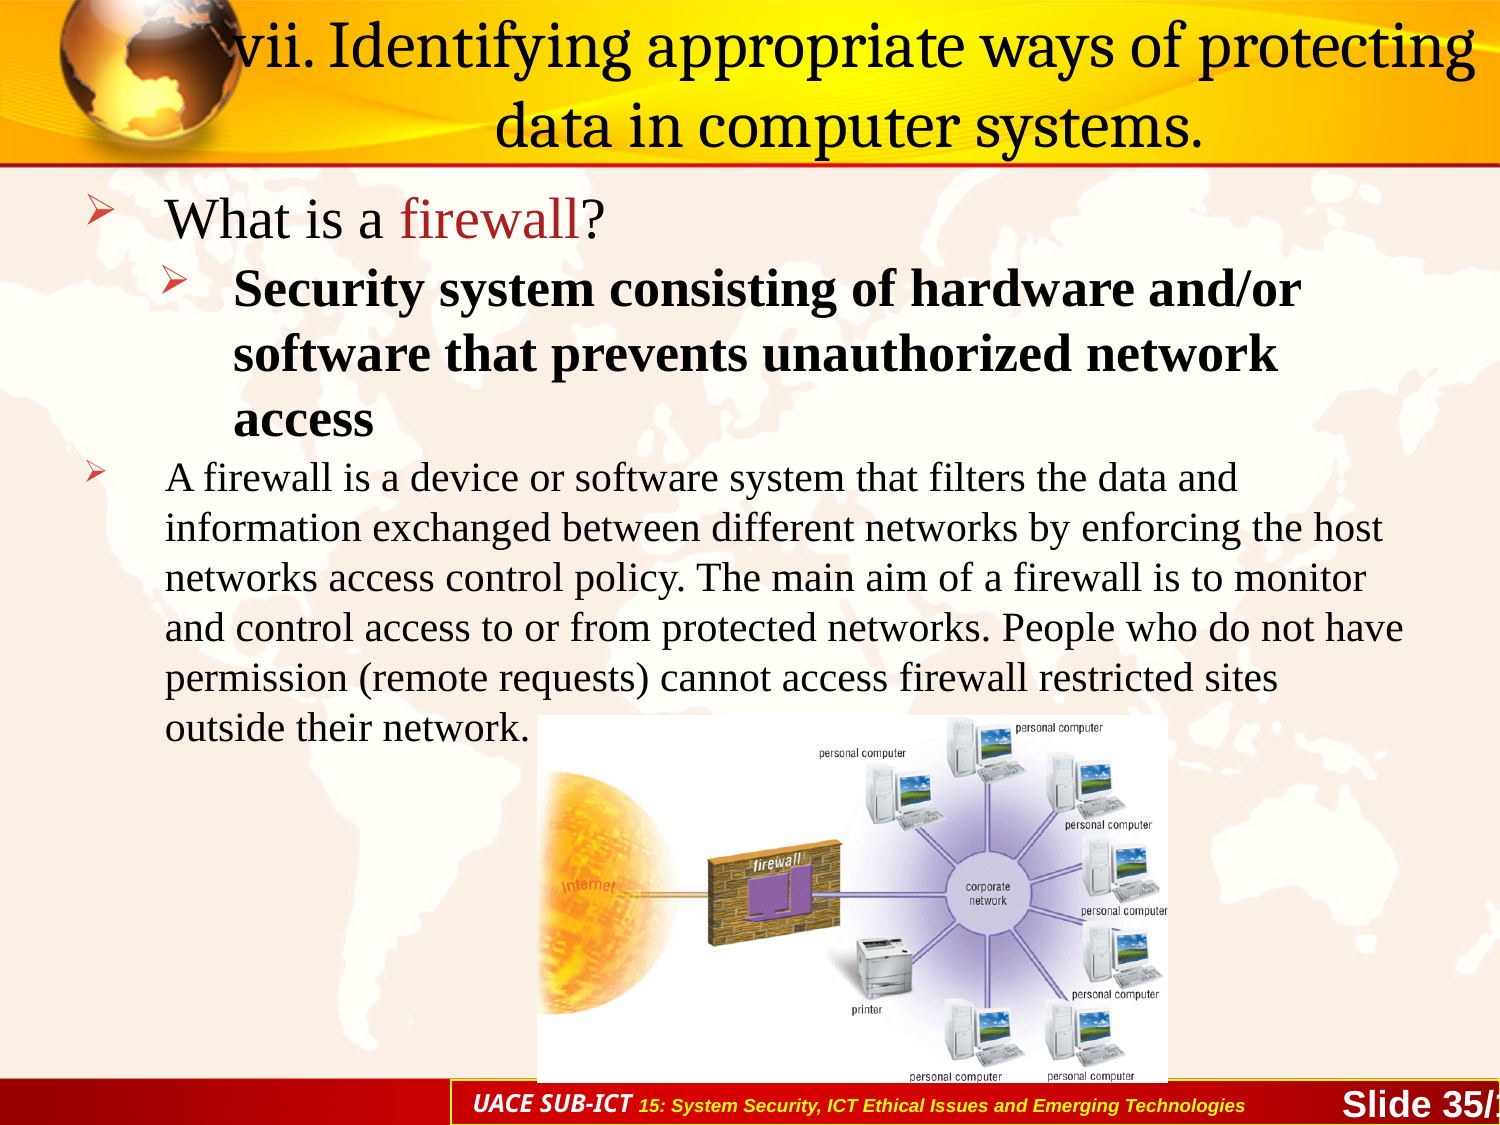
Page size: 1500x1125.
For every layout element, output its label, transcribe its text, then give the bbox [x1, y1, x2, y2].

text_box What is a firewall? Security system consisting of hardware and/or software that prevents unauthorized network access A firewall is a device or software system that filters the data and information exchanged between different networks by enforcing the host networks access control policy. The main aim of a firewall is to monitor and control access to or from protected networks. People who do not have permission (remote requests) cannot access firewall restricted sites outside their network. [50, 172, 1425, 1044]
picture [0, 0, 1500, 1125]
title vii. Identifying appropriate ways of protecting data in computer systems. [212, 0, 1500, 163]
